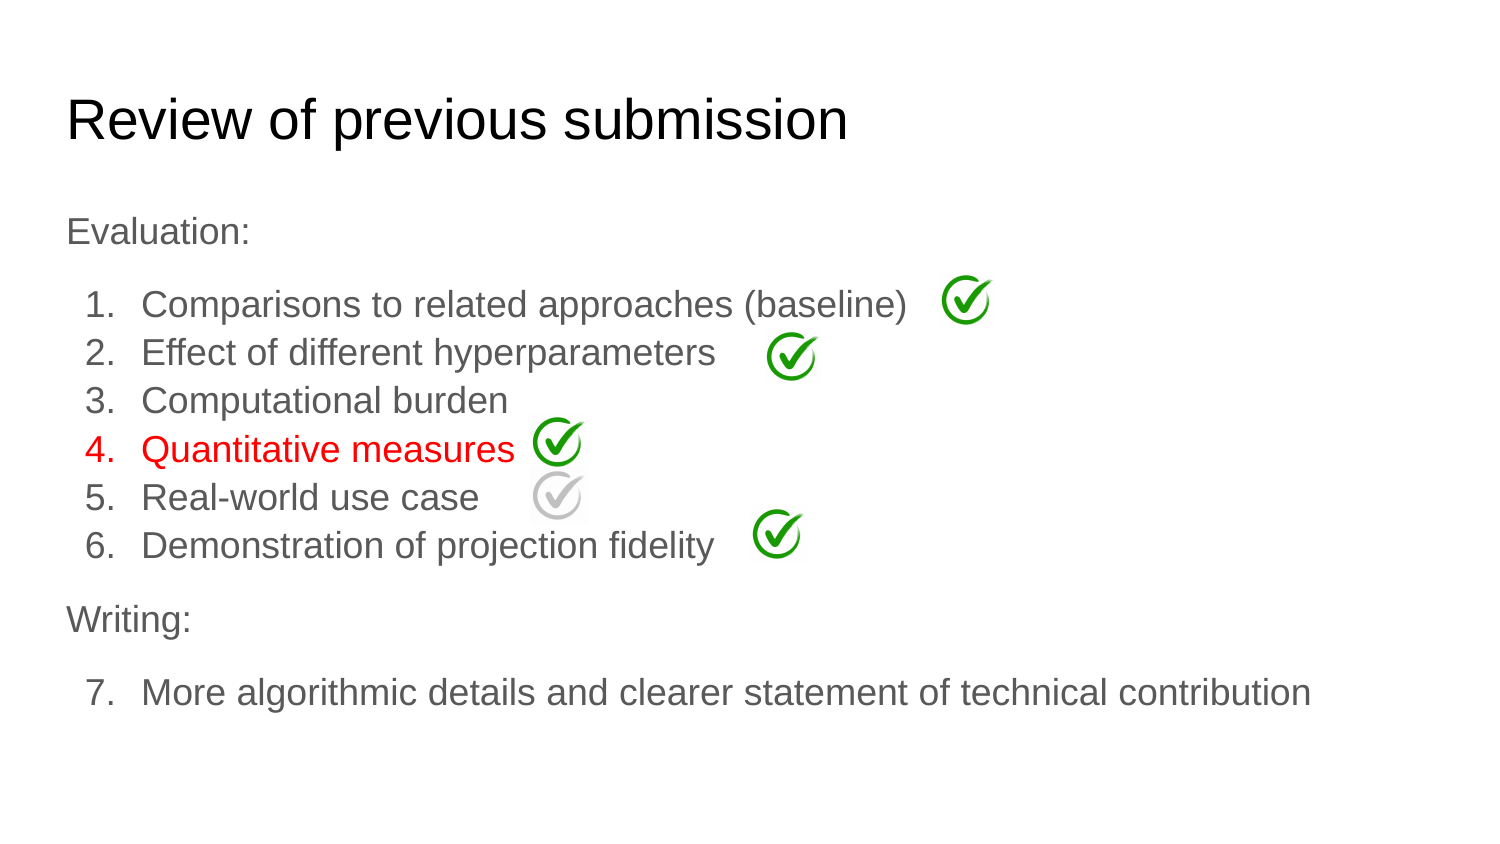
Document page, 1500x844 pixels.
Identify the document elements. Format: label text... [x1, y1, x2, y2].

title Review of previous submission [51, 72, 1449, 167]
picture [764, 327, 822, 385]
list Evaluation: Comparisons to related approaches (baseline) Effect of different hyperparameters Computational burden Quantitative measures Real-world use case Demonstration of projection fidelity Writing: More algorithmic details and clearer statement of technical contribution [51, 189, 1449, 750]
picture [938, 271, 996, 329]
picture [749, 505, 807, 563]
picture [530, 413, 588, 525]
